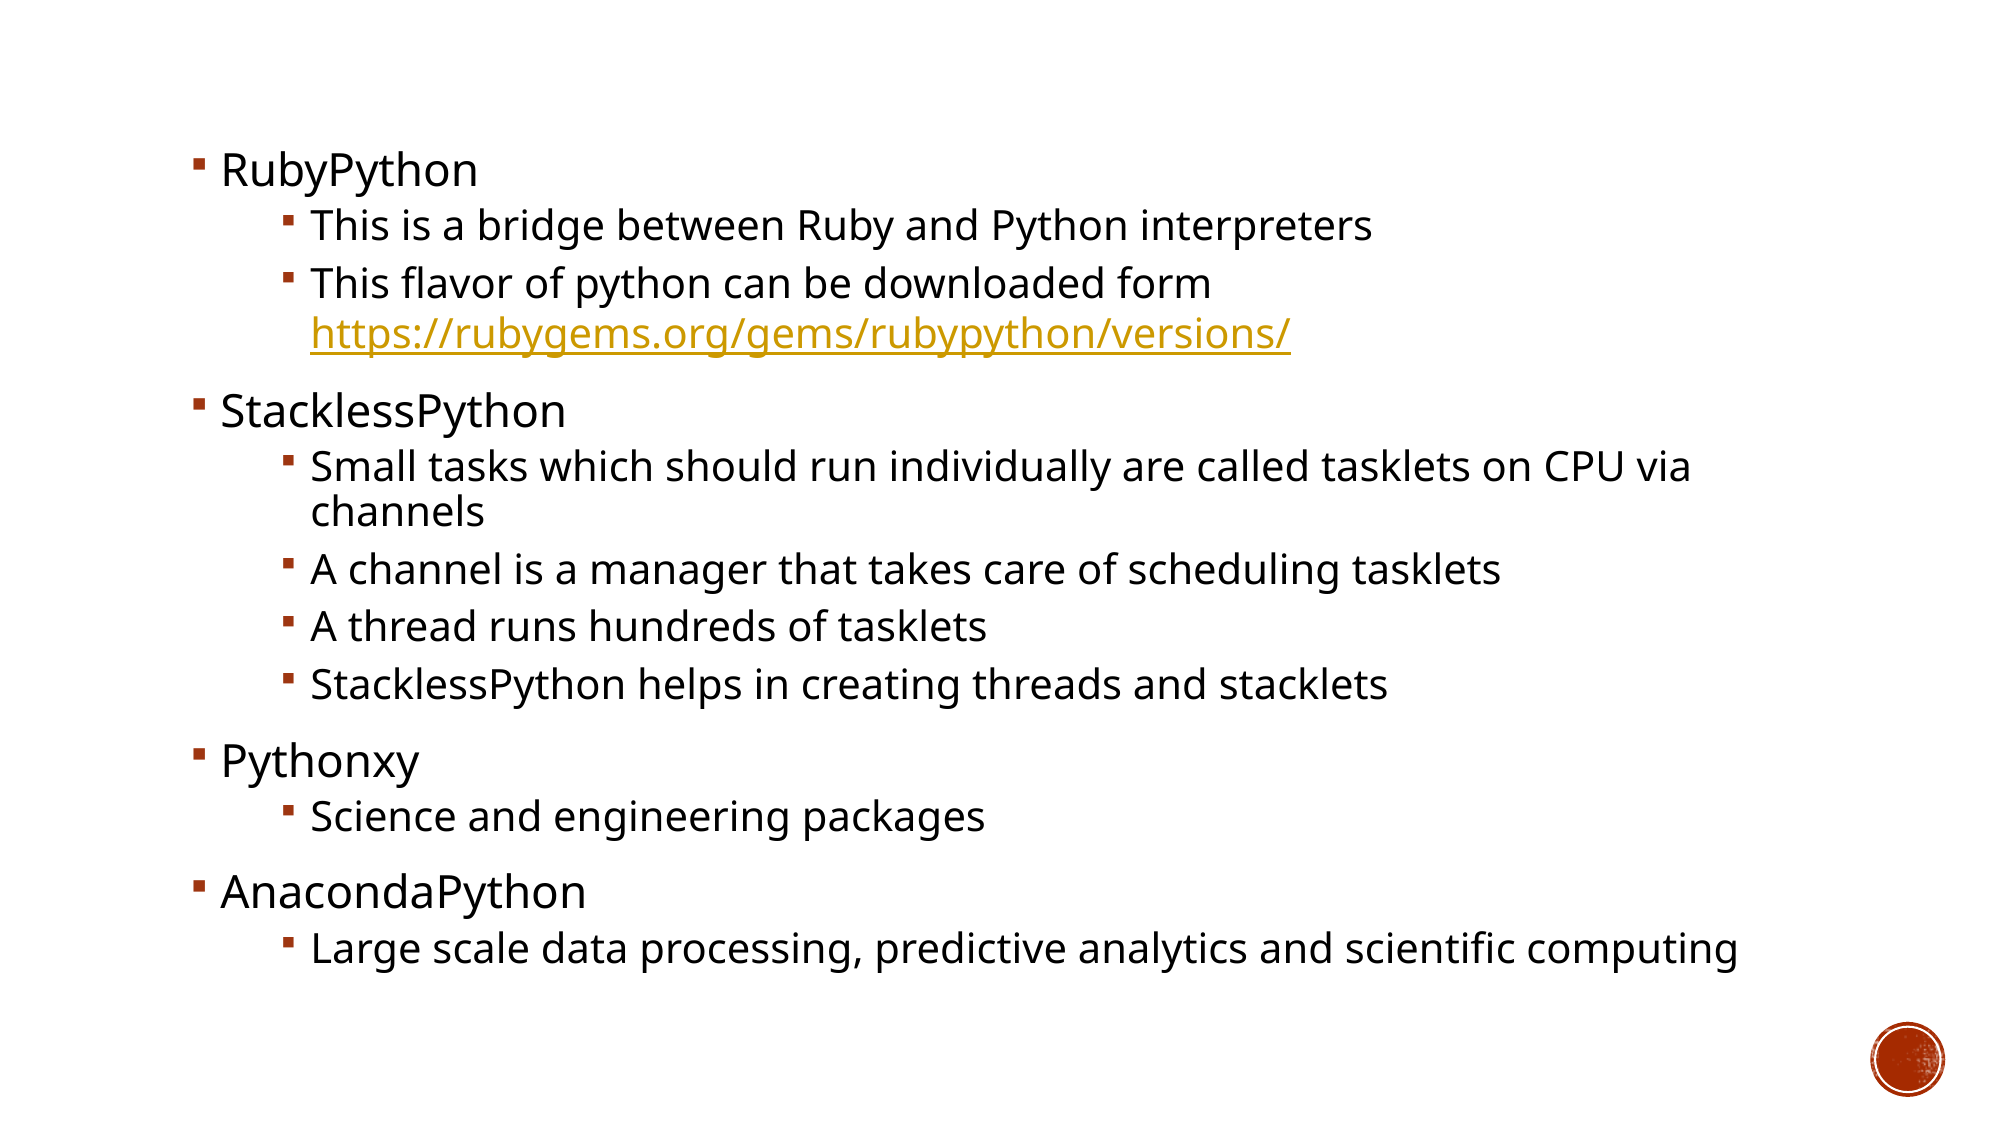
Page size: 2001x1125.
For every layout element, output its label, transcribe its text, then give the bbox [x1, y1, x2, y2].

list RubyPython This is a bridge between Ruby and Python interpreters This flavor of python can be downloaded form https://rubygems.org/gems/rubypython/versions/ StacklessPython Small tasks which should run individually are called tasklets on CPU via channels A channel is a manager that takes care of scheduling tasklets A thread runs hundreds of tasklets StacklessPython helps in creating threads and stacklets Pythonxy Science and engineering packages AnacondaPython Large scale data processing, predictive analytics and scientific computing [175, 139, 1826, 1013]
